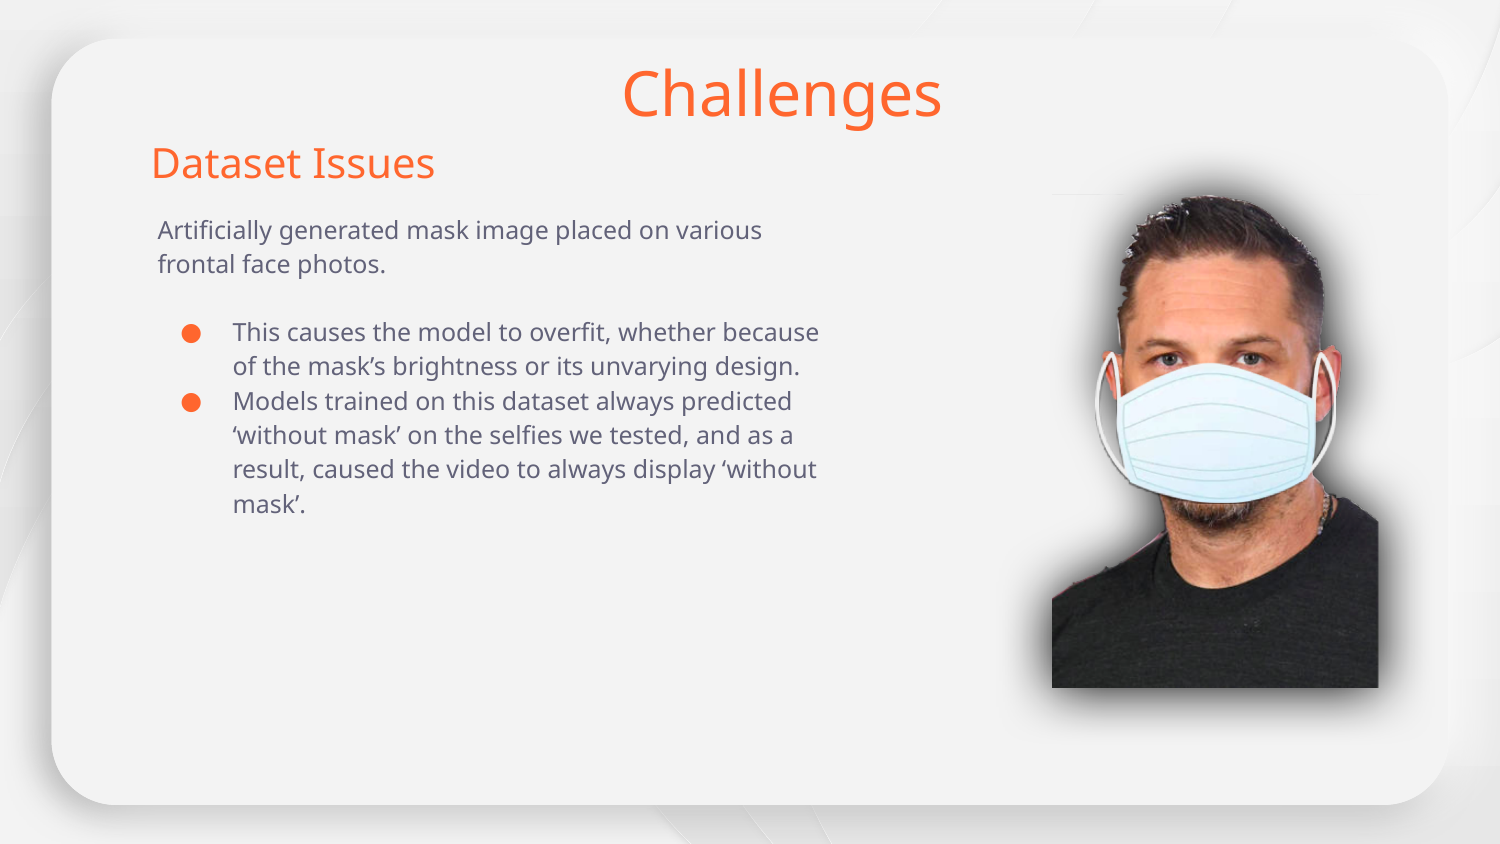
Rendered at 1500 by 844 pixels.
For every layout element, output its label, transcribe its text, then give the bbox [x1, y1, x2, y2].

title Challenges [153, 38, 1413, 142]
subtitle Dataset Issues [135, 121, 721, 233]
picture [1051, 194, 1380, 689]
subtitle Artificially generated mask image placed on various frontal face photos. This causes the model to overfit, whether because of the mask’s brightness or its unvarying design. Models trained on this dataset always predicted ‘without mask’ on the selfies we tested, and as a result, caused the video to always display ‘without mask’. [142, 194, 846, 775]
